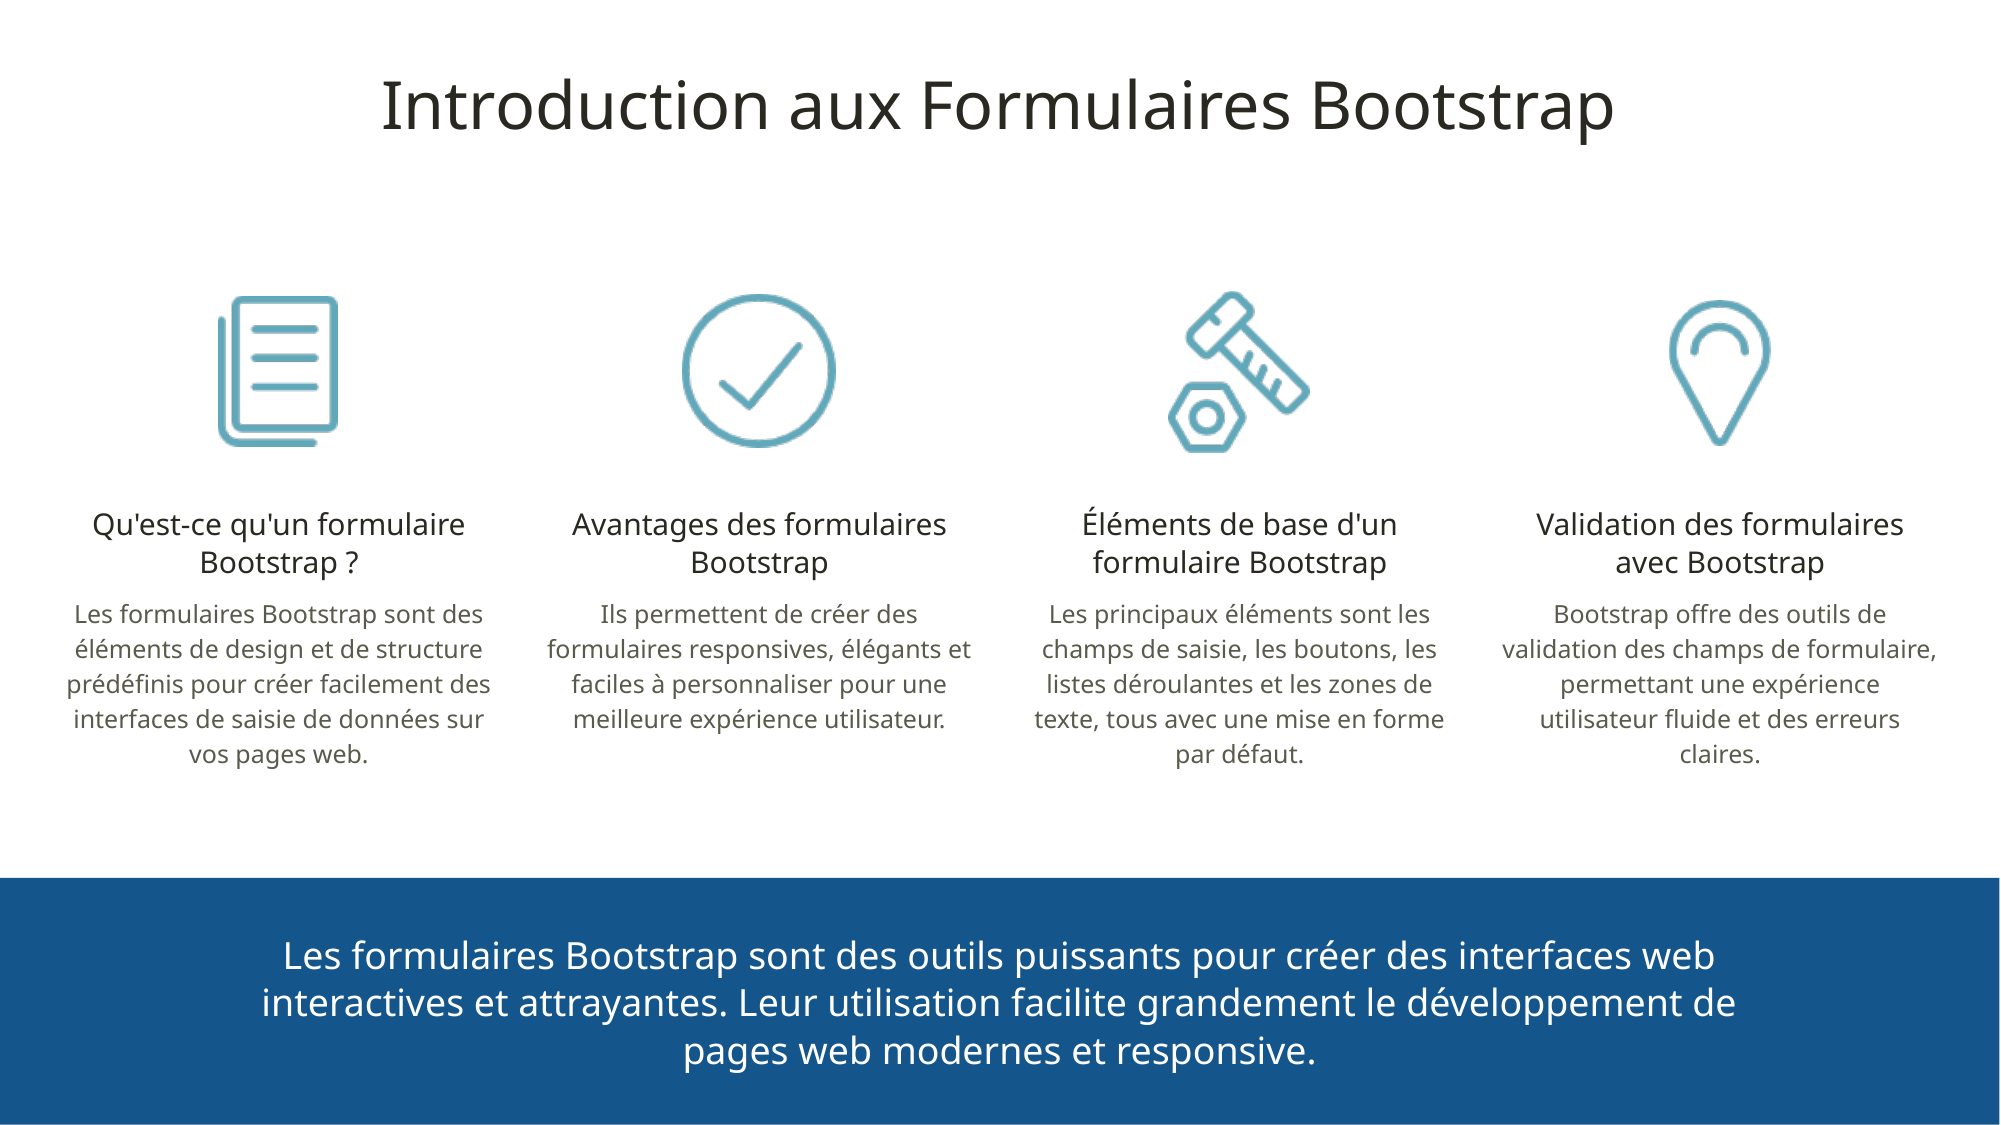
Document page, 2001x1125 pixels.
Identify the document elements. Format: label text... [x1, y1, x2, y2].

text_box Introduction aux Formulaires Bootstrap [0, 59, 2000, 144]
picture [218, 296, 338, 447]
picture [682, 294, 836, 449]
text_box Validation des formulaires avec Bootstrap [1502, 503, 1939, 580]
picture [1168, 290, 1310, 453]
text_box [0, 877, 2000, 1125]
text_box Qu'est-ce qu'un formulaire Bootstrap ? [60, 503, 499, 580]
text_box Les principaux éléments sont les champs de saisie, les boutons, les listes déroulantes et les zones de texte, tous avec une mise en forme par défaut. [1029, 593, 1451, 769]
text_box Les formulaires Bootstrap sont des outils puissants pour créer des interfaces web interactives et attrayantes. Leur utilisation facilite grandement le développement de pages web modernes et responsive. [251, 929, 1748, 1072]
text_box Éléments de base d'un formulaire Bootstrap [1029, 503, 1451, 580]
text_box Ils permettent de créer des formulaires responsives, élégants et faciles à personnaliser pour une meilleure expérience utilisateur. [538, 593, 981, 769]
picture [1668, 300, 1771, 446]
text_box Avantages des formulaires Bootstrap [538, 503, 981, 580]
text_box Bootstrap offre des outils de validation des champs de formulaire, permettant une expérience utilisateur fluide et des erreurs claires. [1502, 593, 1939, 769]
text_box Les formulaires Bootstrap sont des éléments de design et de structure prédéfinis pour créer facilement des interfaces de saisie de données sur vos pages web. [60, 593, 499, 804]
